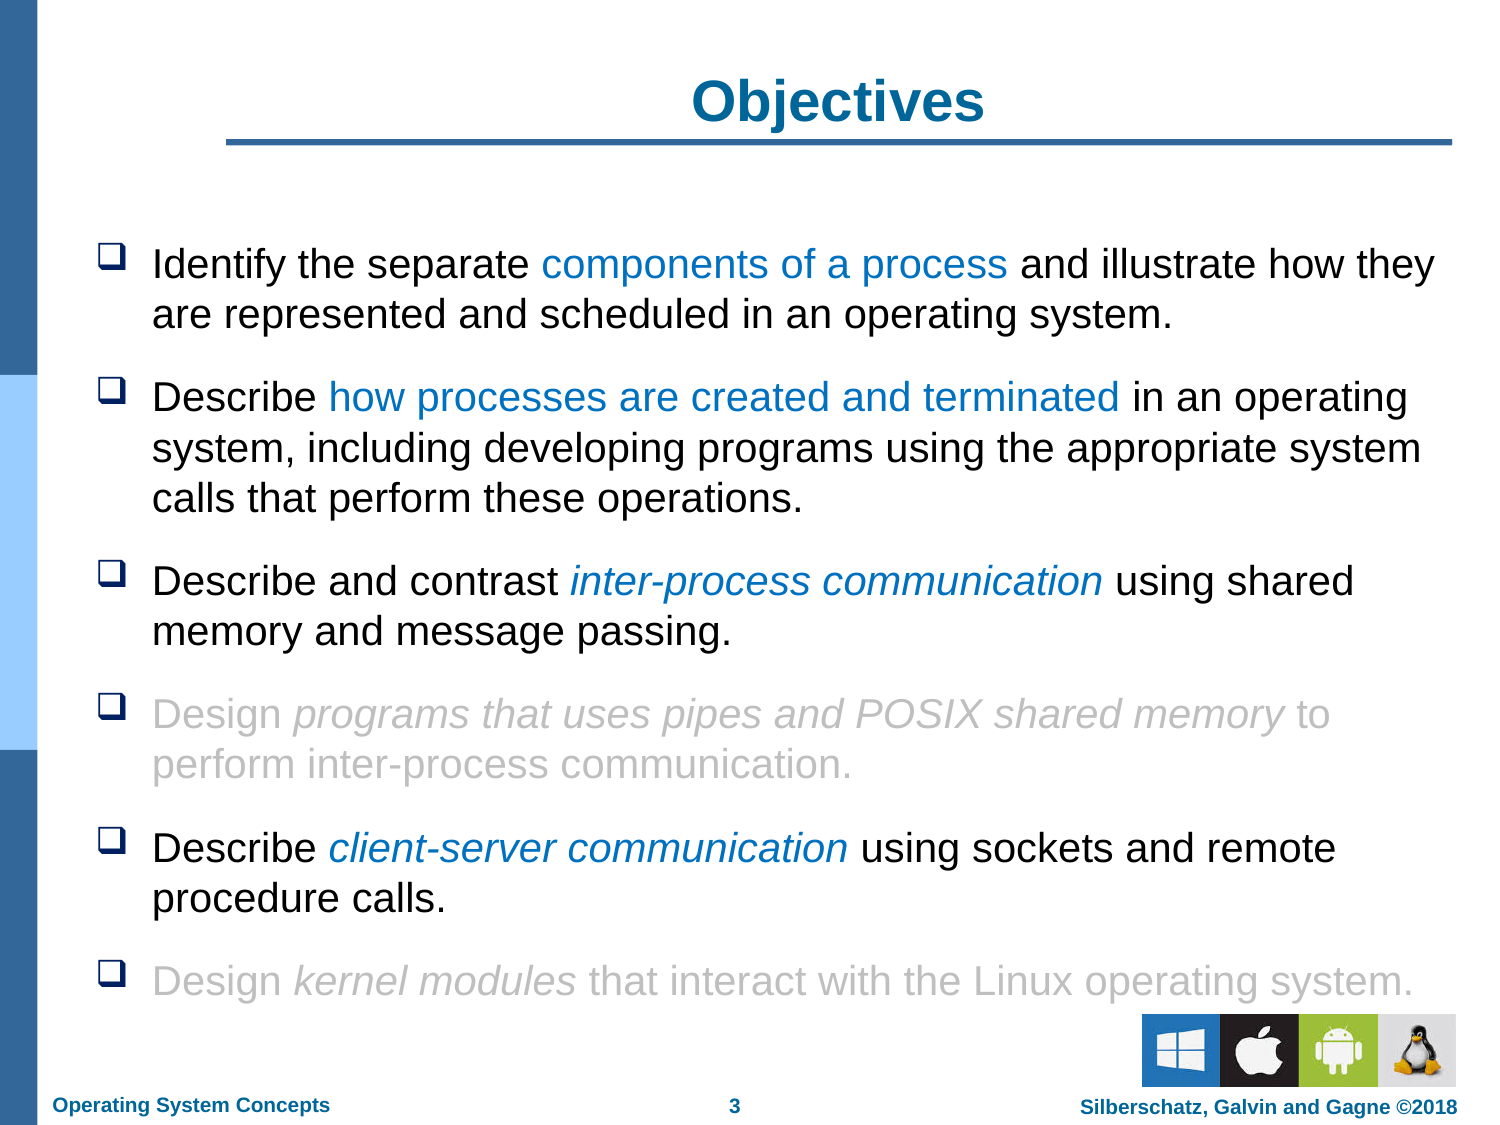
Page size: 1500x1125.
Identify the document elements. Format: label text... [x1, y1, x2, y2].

title Objectives [226, 45, 1452, 141]
list Identify the separate components of a process and illustrate how they are represented and scheduled in an operating system. Describe how processes are created and terminated in an operating system, including developing programs using the appropriate system calls that perform these operations. Describe and contrast inter-process communication using shared memory and message passing. Design programs that uses pipes and POSIX shared memory to perform inter-process communication. Describe client-server communication using sockets and remote procedure calls. Design kernel modules that interact with the Linux operating system. [80, 229, 1453, 1053]
picture [1142, 1014, 1456, 1087]
